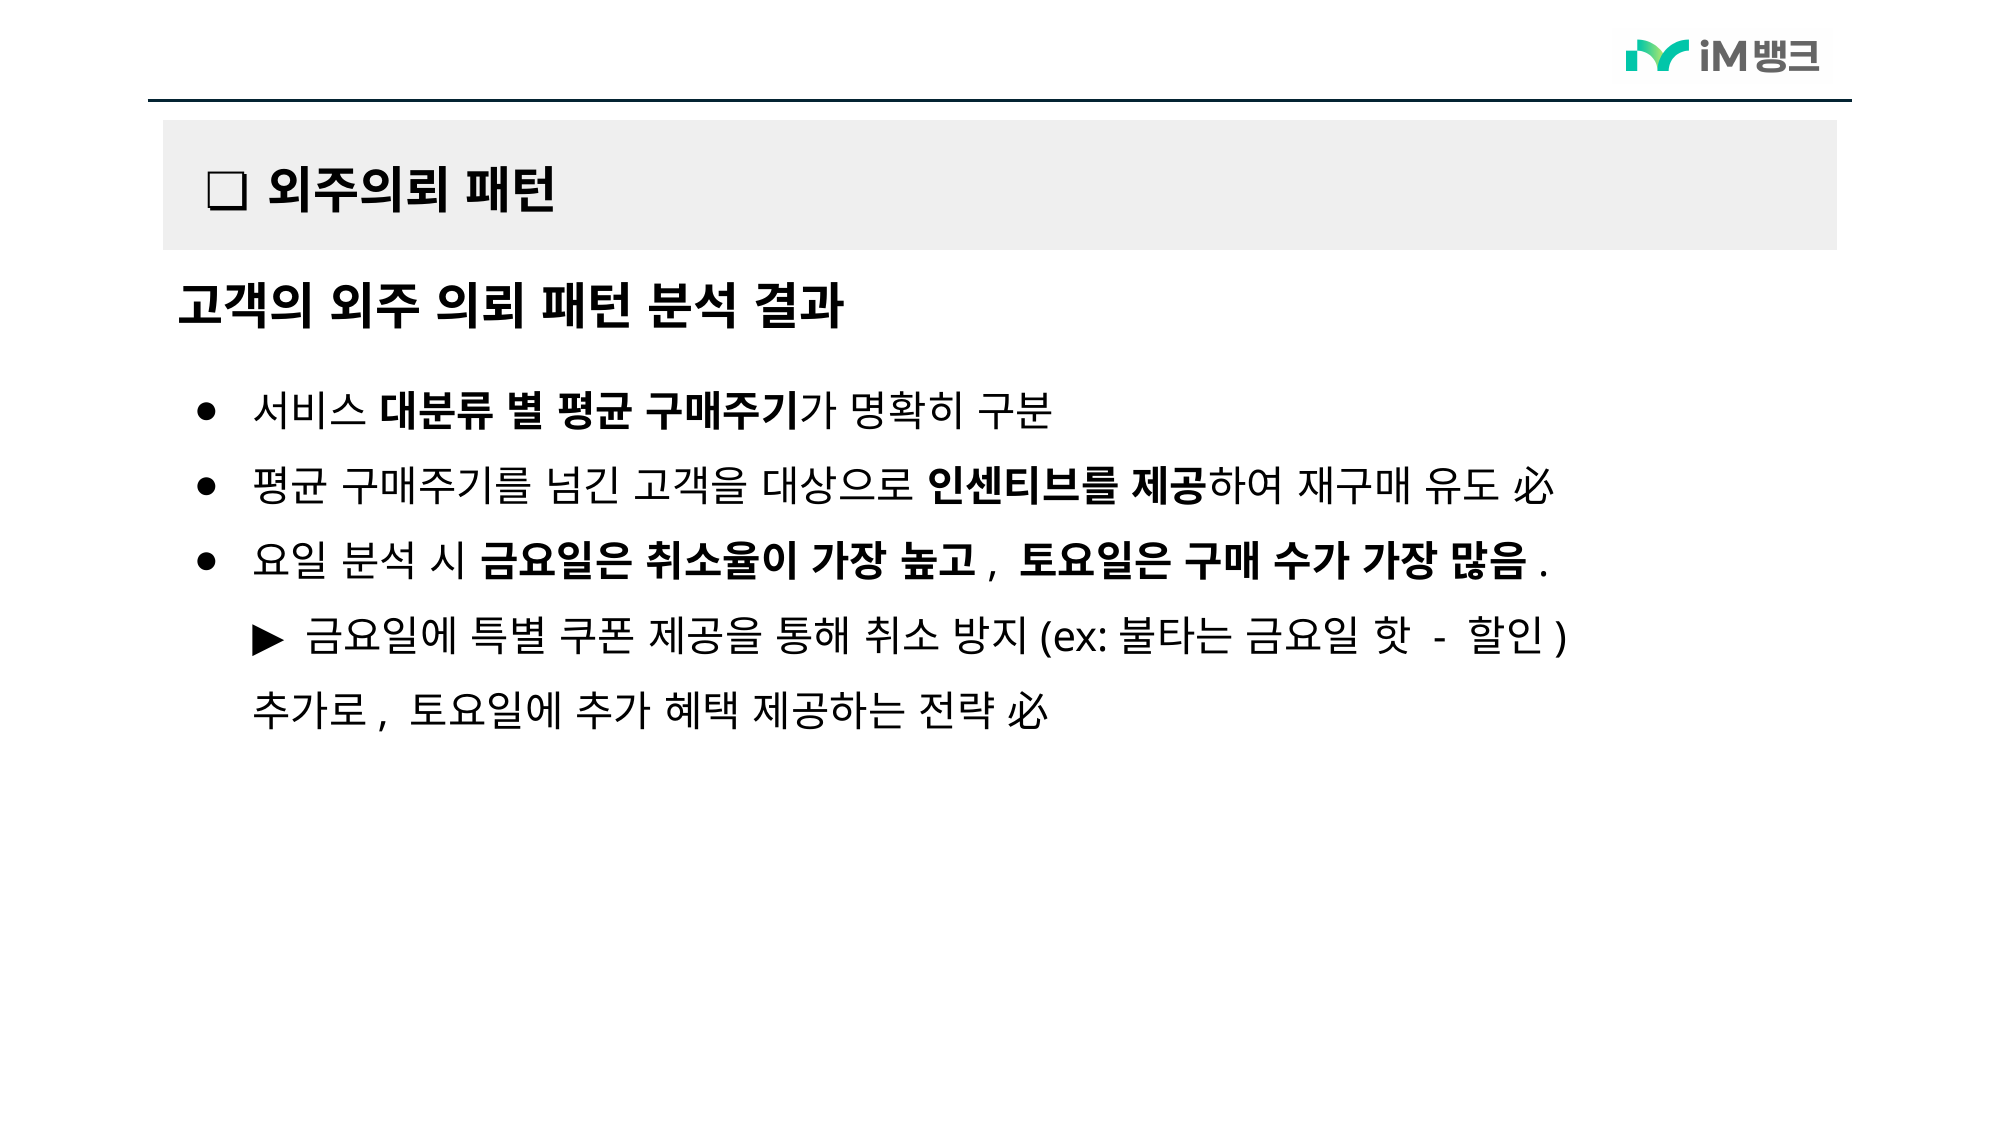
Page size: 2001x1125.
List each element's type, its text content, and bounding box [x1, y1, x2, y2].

text_box 고객의 외주 의뢰 패턴 분석 결과 서비스 대분류 별 평균 구매주기가 명확히 구분 평균 구매주기를 넘긴 고객을 대상으로 인센티브를 제공하여 재구매 유도 必 요일 분석 시 금요일은 취소율이 가장 높고, 토요일은 구매 수가 가장 많음. ▶ 금요일에 특별 쿠폰 제공을 통해 취소 방지(ex:불타는 금요일 핫 - 할인) 추가로, 토요일에 추가 혜택 제공하는 전략 必 [162, 250, 1838, 995]
picture [1612, 27, 1833, 84]
text_box 외주의뢰 패턴 [177, 144, 1310, 226]
text_box [162, 118, 1838, 250]
